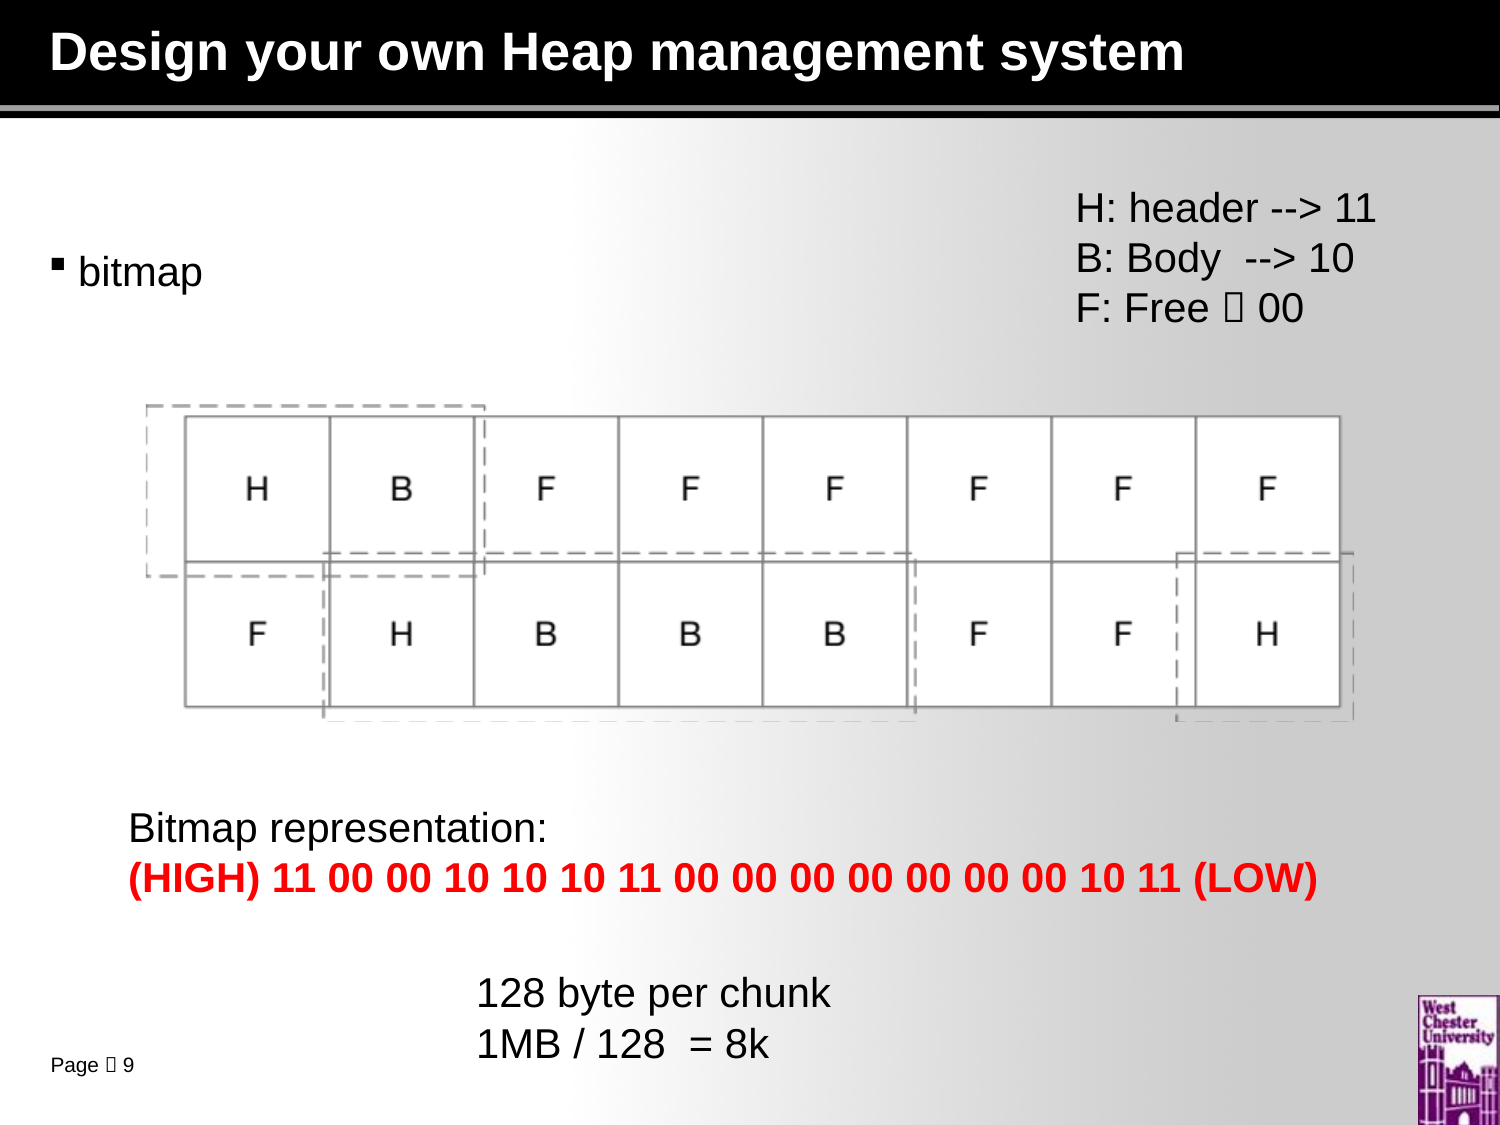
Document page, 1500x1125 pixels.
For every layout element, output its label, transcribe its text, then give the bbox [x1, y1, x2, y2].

text_box H: header --> 11 B: Body --> 10 F: Free  00 [1060, 173, 1393, 338]
text_box 128 byte per chunk 1MB / 128 = 8k [461, 958, 858, 1074]
text_box Bitmap representation: (HIGH) 11 00 00 10 10 10 11 00 00 00 00 00 00 00 10 11 (LOW) [113, 792, 1334, 908]
title Design your own Heap management system [49, 16, 1447, 123]
picture [0, 0, 1500, 1125]
list bitmap [48, 244, 1447, 952]
